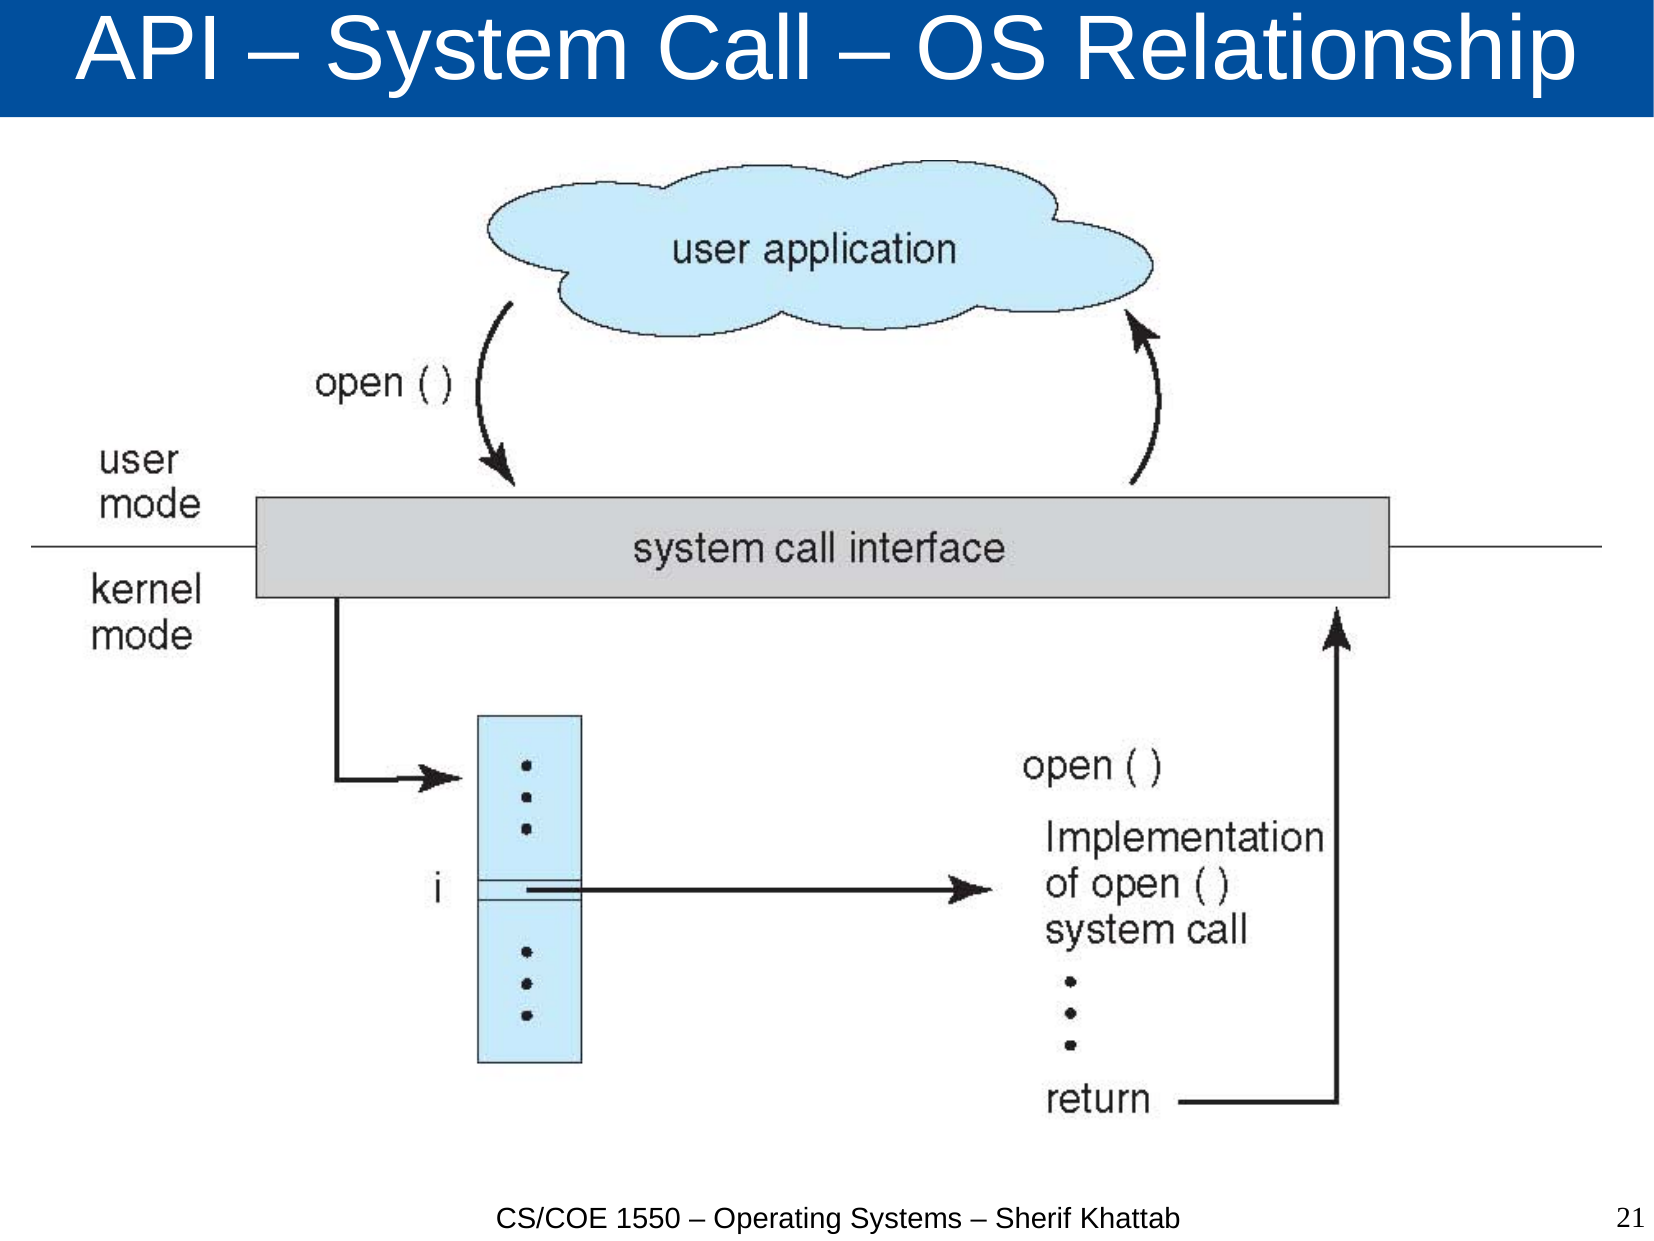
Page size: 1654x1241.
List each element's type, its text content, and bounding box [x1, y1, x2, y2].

slide_number 21 [1265, 1200, 1647, 1241]
footer CS/COE 1550 – Operating Systems – Sherif Khattab [460, 1201, 1217, 1241]
title API – System Call – OS Relationship [0, 0, 1654, 118]
picture [30, 159, 1603, 1123]
